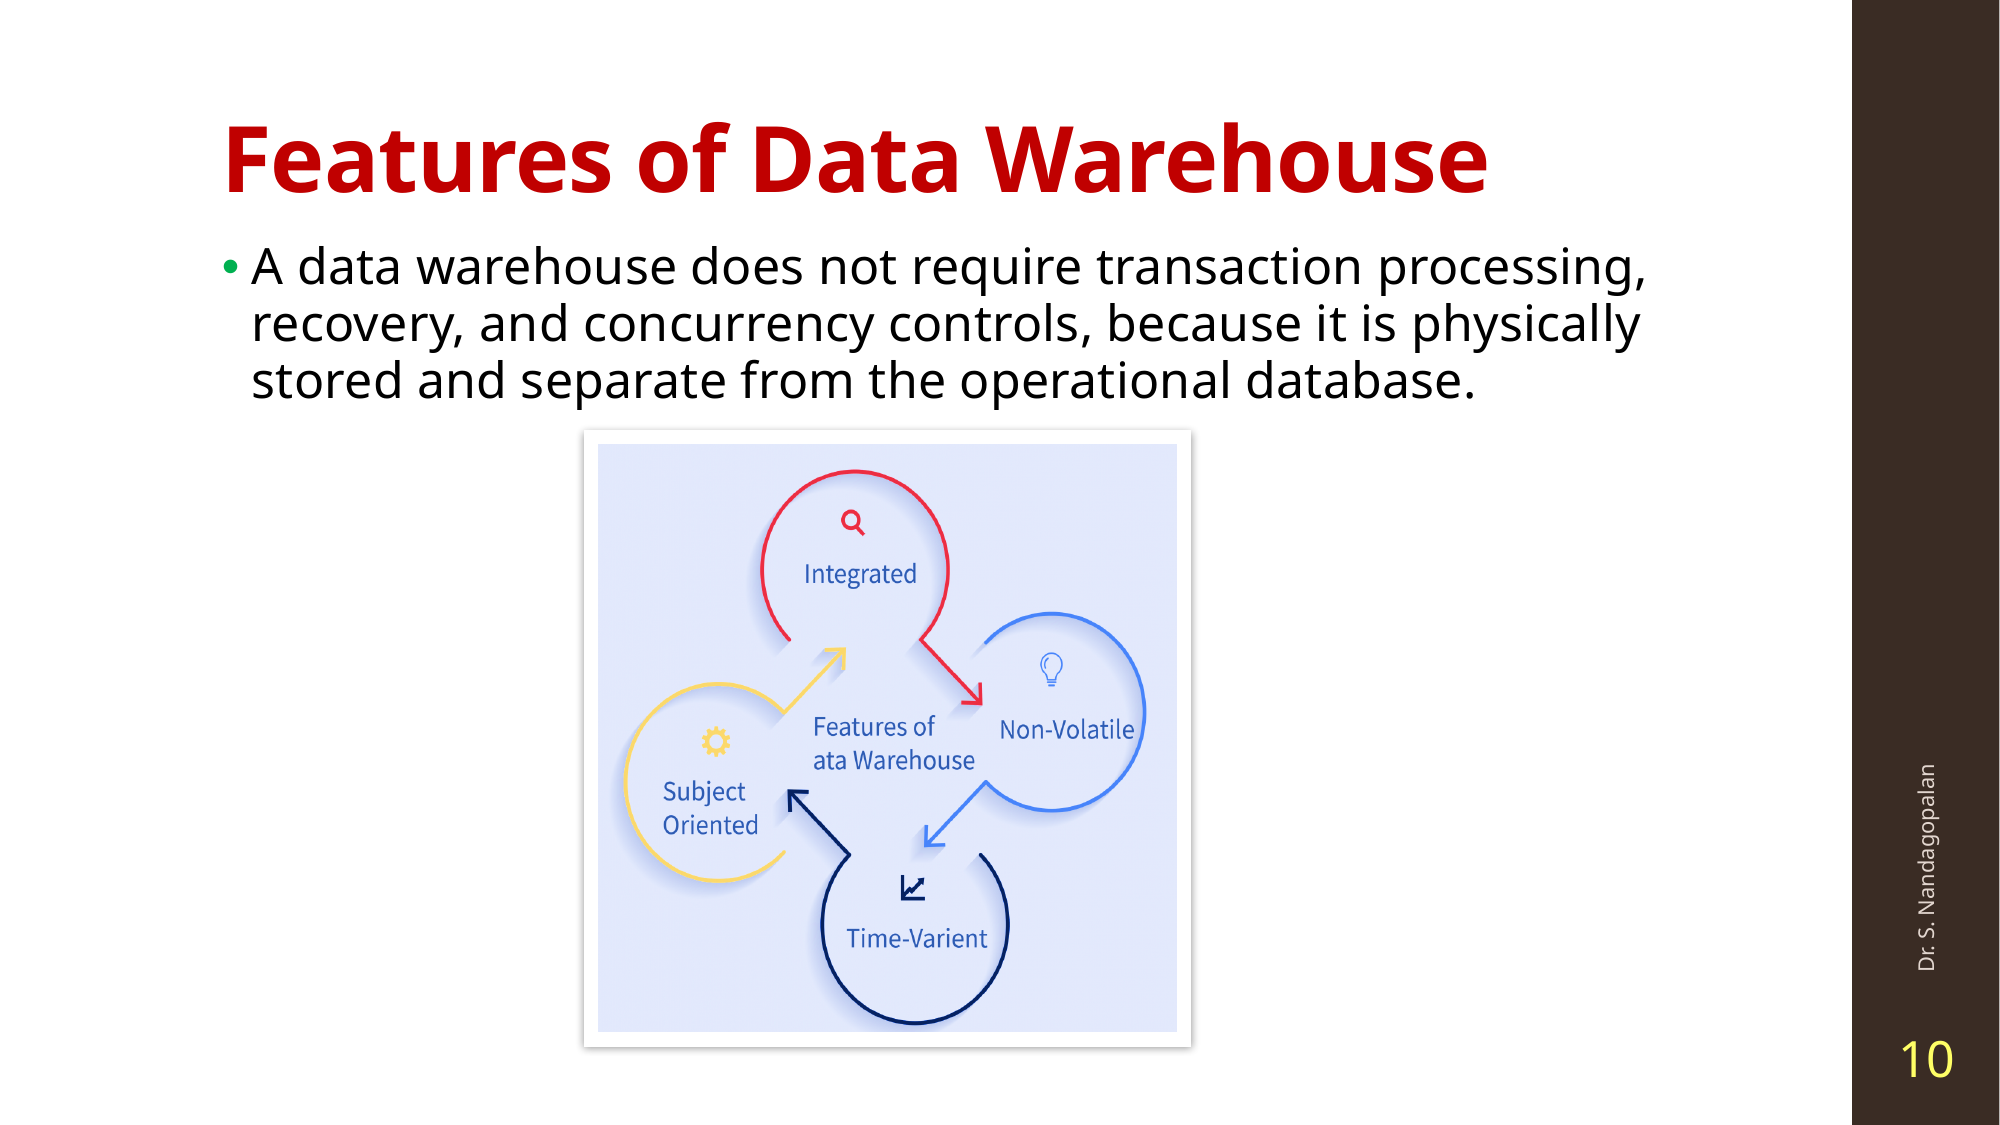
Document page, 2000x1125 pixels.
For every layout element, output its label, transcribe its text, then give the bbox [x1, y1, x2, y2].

list A data warehouse does not require transaction processing, recovery, and concurrency controls, because it is physically stored and separate from the operational database. [206, 231, 1797, 1047]
footer Dr. S. Nandagopalan [1897, 400, 1957, 988]
picture [597, 444, 1178, 1033]
slide_number 10 [1852, 1012, 2000, 1110]
title Features of Data Warehouse [206, 60, 1797, 220]
